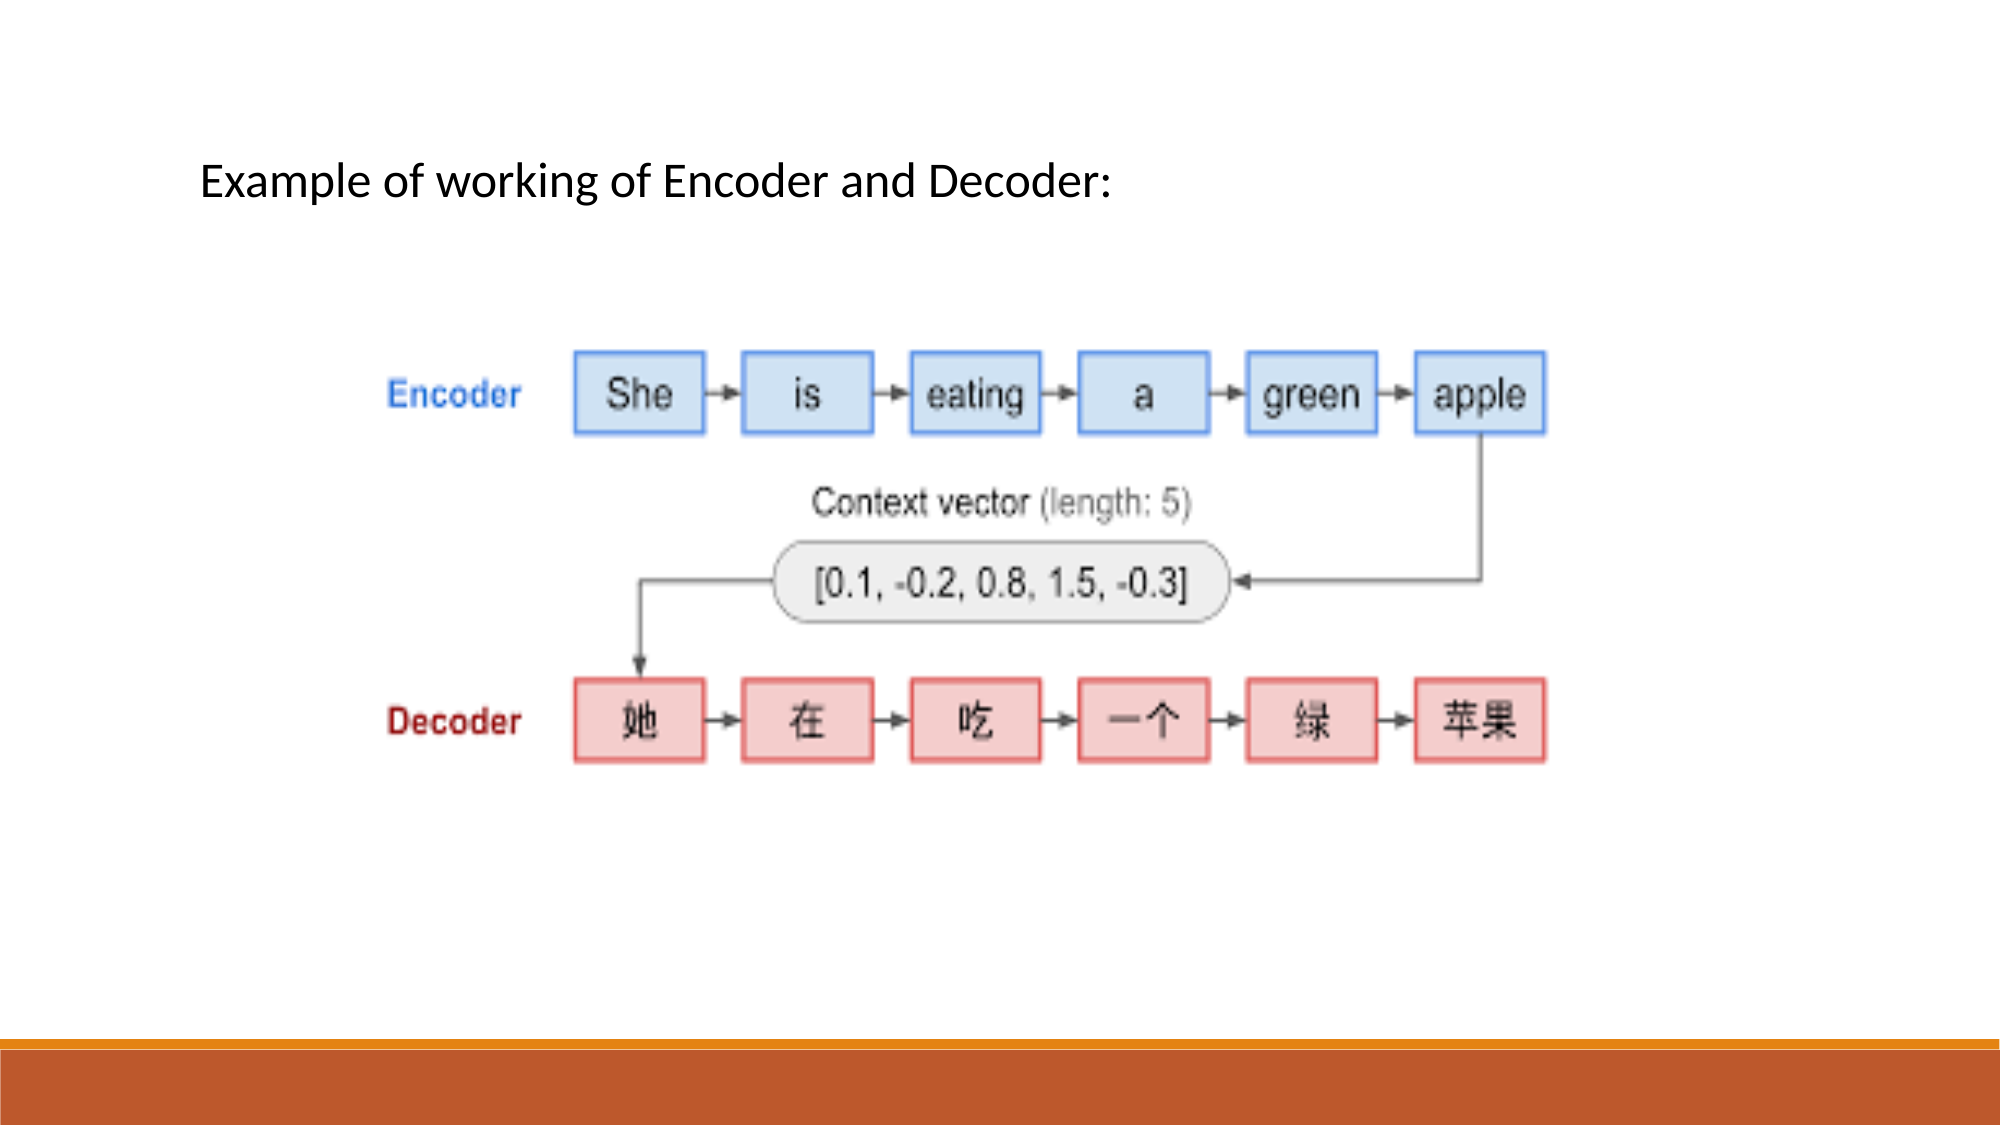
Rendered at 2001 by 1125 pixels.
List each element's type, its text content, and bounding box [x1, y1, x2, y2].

text_box Example of working of Encoder and Decoder: [185, 140, 1129, 215]
picture [359, 309, 1593, 816]
